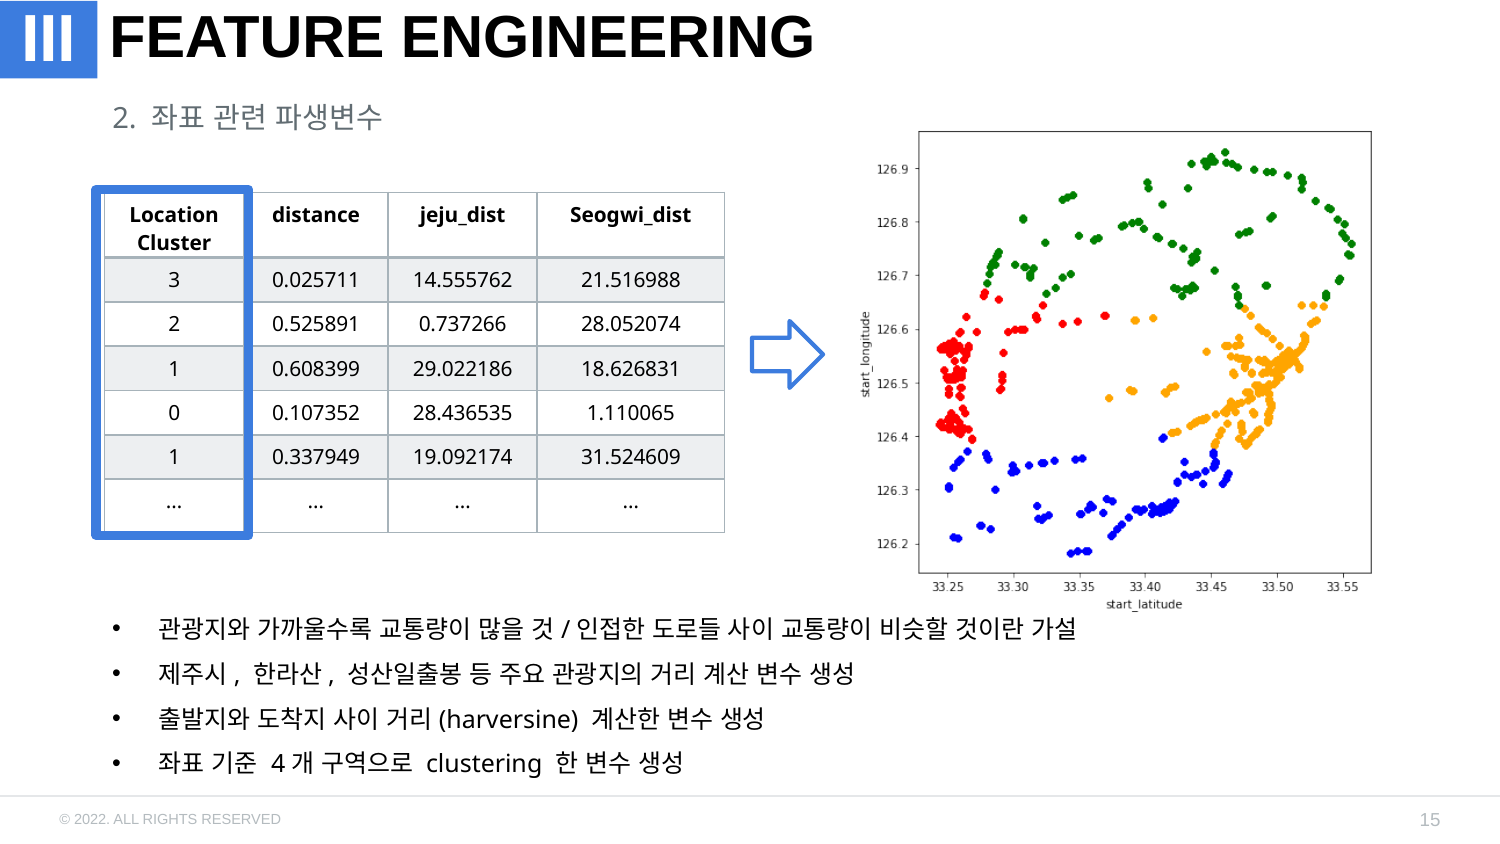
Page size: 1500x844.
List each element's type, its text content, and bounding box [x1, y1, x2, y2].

table_cell 0.337949 [251, 436, 387, 478]
text_box [749, 319, 826, 390]
table_cell … [389, 480, 536, 532]
table_cell 28.436535 [389, 391, 536, 434]
table_cell 0.025711 [251, 259, 387, 301]
table_cell 0.525891 [251, 303, 387, 345]
table_cell 19.092174 [389, 436, 536, 478]
text_box 2. 좌표 관련 파생변수 [97, 91, 743, 142]
table_cell 1.110065 [538, 391, 724, 434]
footer © 2022. ALL RIGHTS RESERVED [47, 567, 554, 844]
table_cell 14.555762 [389, 259, 536, 301]
slide_number 15 [1115, 568, 1453, 844]
list III [0, 0, 98, 79]
table_cell 0.737266 [389, 303, 536, 345]
table_header distance [251, 193, 387, 256]
picture [851, 124, 1379, 618]
table_cell … [538, 480, 724, 532]
table_cell 0.608399 [251, 347, 387, 390]
table_header jeju_dist [389, 193, 536, 256]
table_cell 29.022186 [389, 347, 536, 390]
text_box 관광지와 가까울수록 교통량이 많을 것/인접한 도로들 사이 교통량이 비슷할 것이란 가설 제주시, 한라산, 성산일출봉 등 주요 관광지의 거리 계산 변수 생성 출발지와 도착지 사이 거리(harversine) 계산한 변수 생성 좌표 기준 4개 구역으로 clustering 한 변수 생성 [97, 590, 1372, 831]
table_header Seogwi_dist [538, 193, 724, 256]
table_cell 0.107352 [251, 391, 387, 434]
title FEATURE ENGINEERING [98, 0, 1295, 69]
table_cell 31.524609 [538, 436, 724, 478]
table_cell … [251, 480, 387, 532]
table_cell 28.052074 [538, 303, 724, 345]
table_cell 18.626831 [538, 347, 724, 390]
text_box [94, 188, 251, 537]
table_cell 21.516988 [538, 259, 724, 301]
